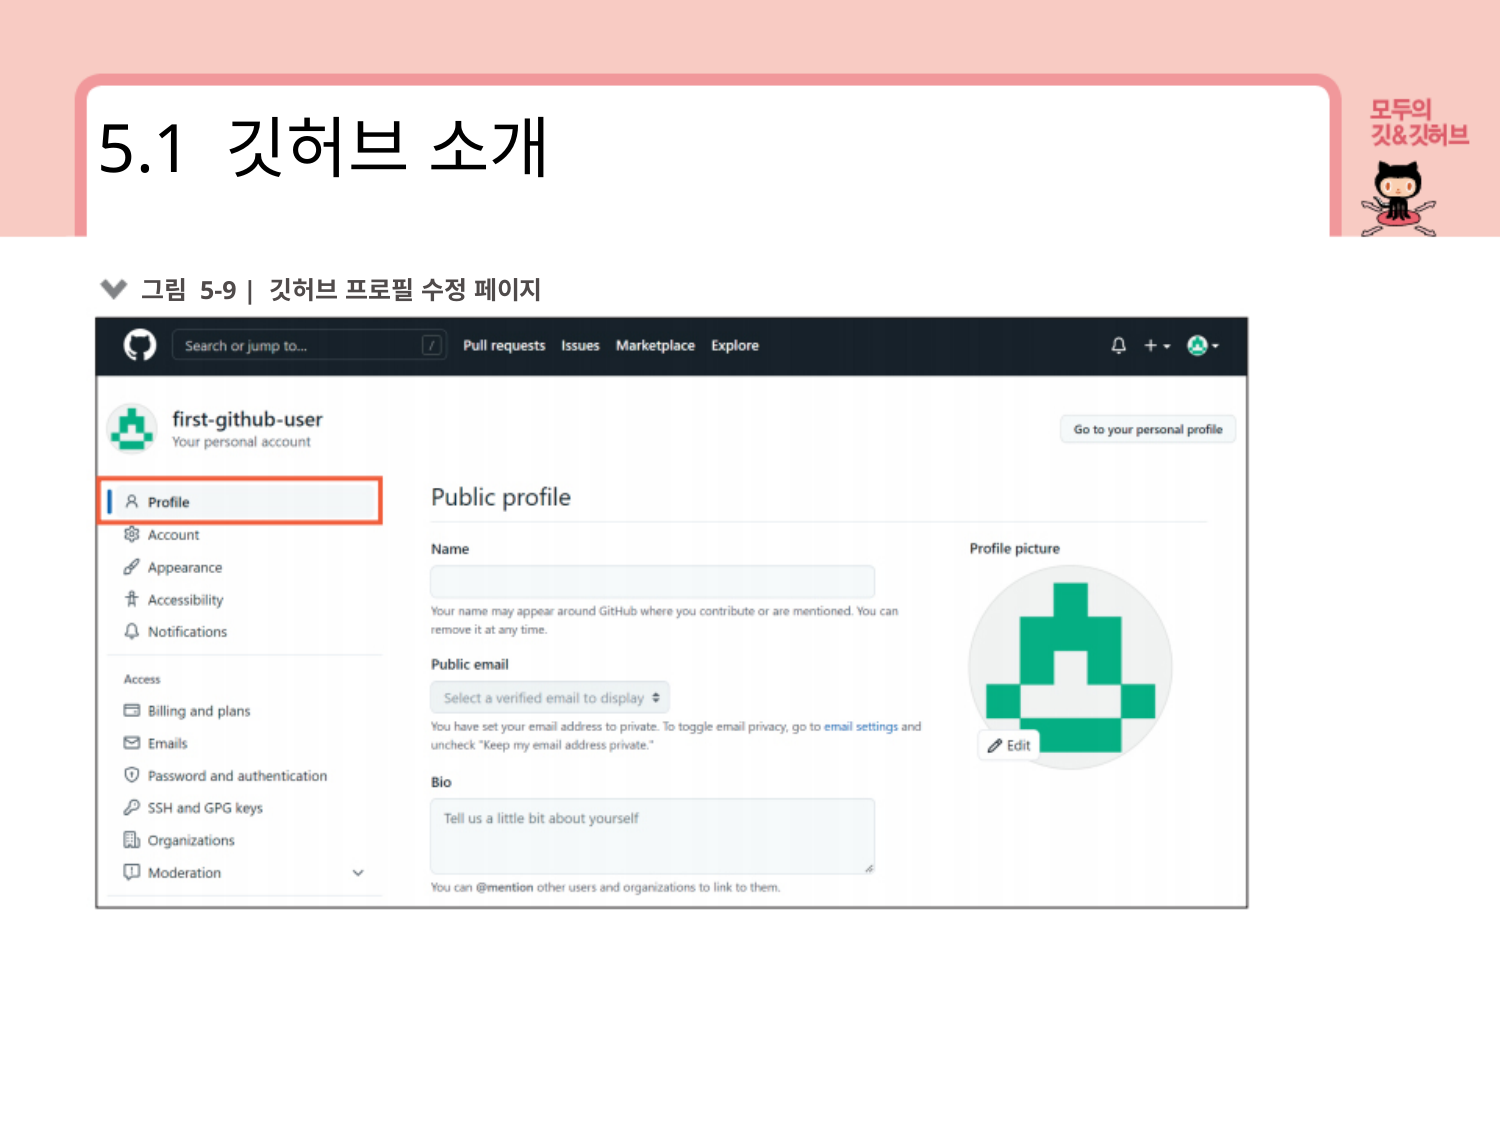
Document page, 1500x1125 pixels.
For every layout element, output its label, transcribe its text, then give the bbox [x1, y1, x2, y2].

text_box 5.1 깃허브 소개 [82, 61, 1413, 193]
picture [0, 0, 1500, 1125]
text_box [97, 264, 1374, 311]
